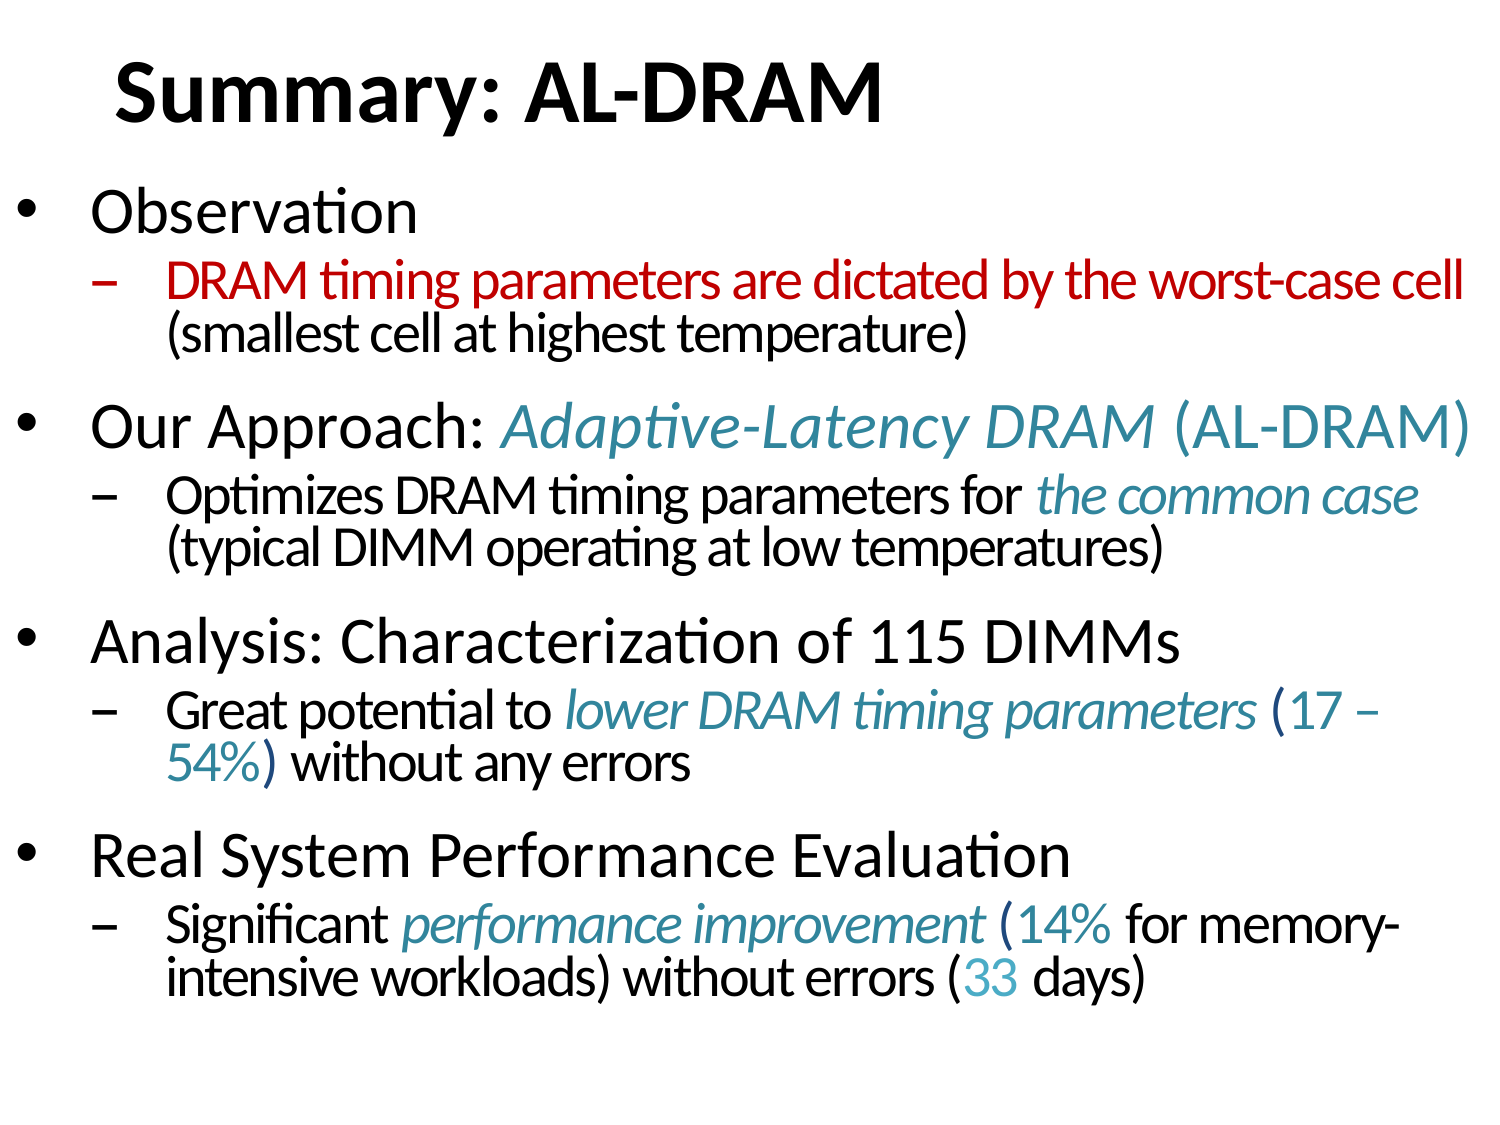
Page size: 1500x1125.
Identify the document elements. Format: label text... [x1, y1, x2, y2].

text_box Observation DRAM timing parameters are dictated by the worst-case cell (smallest cell at highest temperature) Our Approach: Adaptive-Latency DRAM (AL-DRAM) Optimizes DRAM timing parameters for the common case (typical DIMM operating at low temperatures) Analysis: Characterization of 115 DIMMs Great potential to lower DRAM timing parameters (17 – 54%) without any errors Real System Performance Evaluation Significant performance improvement (14% for memory-intensive workloads) without errors (33 days) [0, 187, 1500, 1125]
text_box Summary: AL-DRAM [99, 24, 1500, 150]
